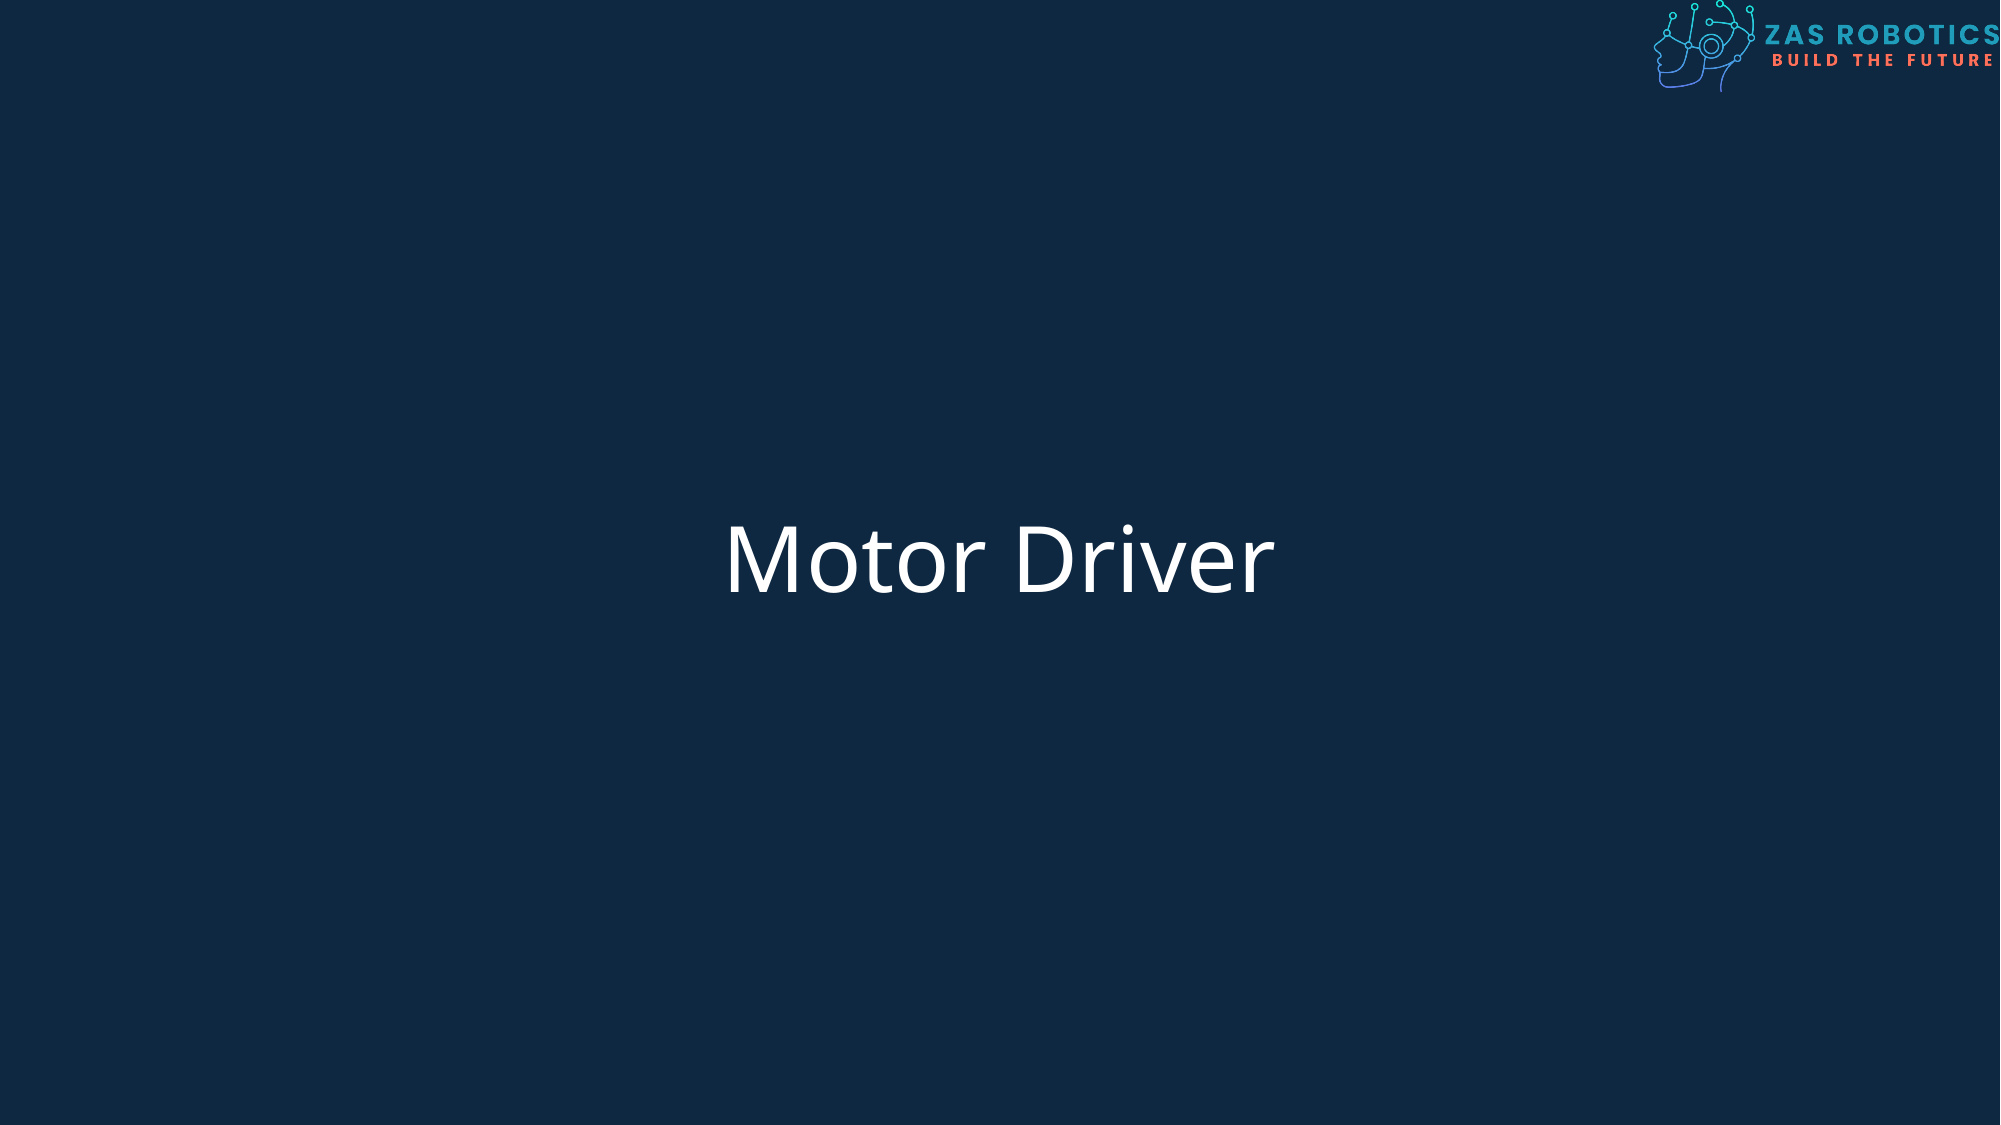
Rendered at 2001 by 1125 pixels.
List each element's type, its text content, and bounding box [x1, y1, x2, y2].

picture [1653, 0, 1999, 94]
title Motor Driver [0, 453, 2000, 672]
